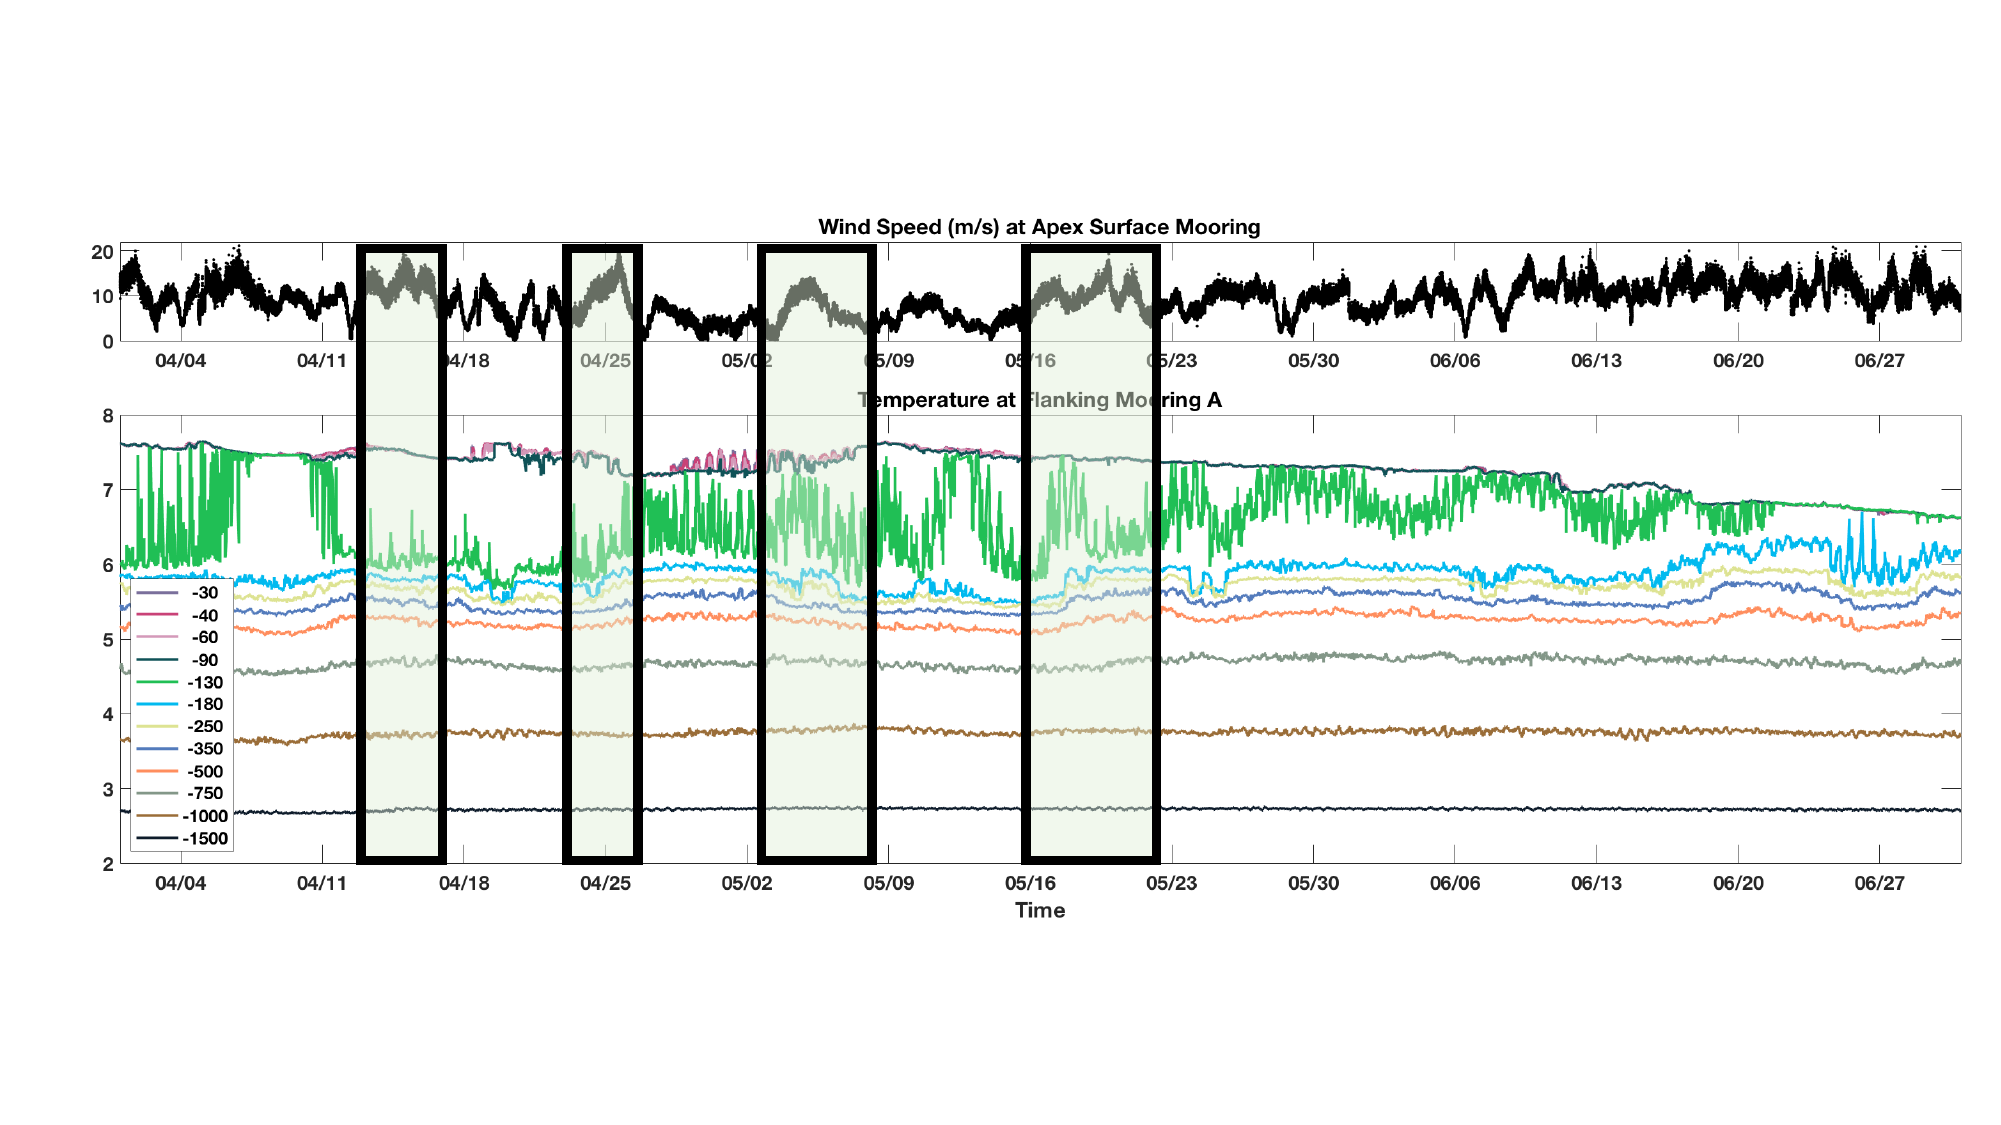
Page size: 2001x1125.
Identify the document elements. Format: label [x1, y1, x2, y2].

picture [0, 204, 2000, 920]
